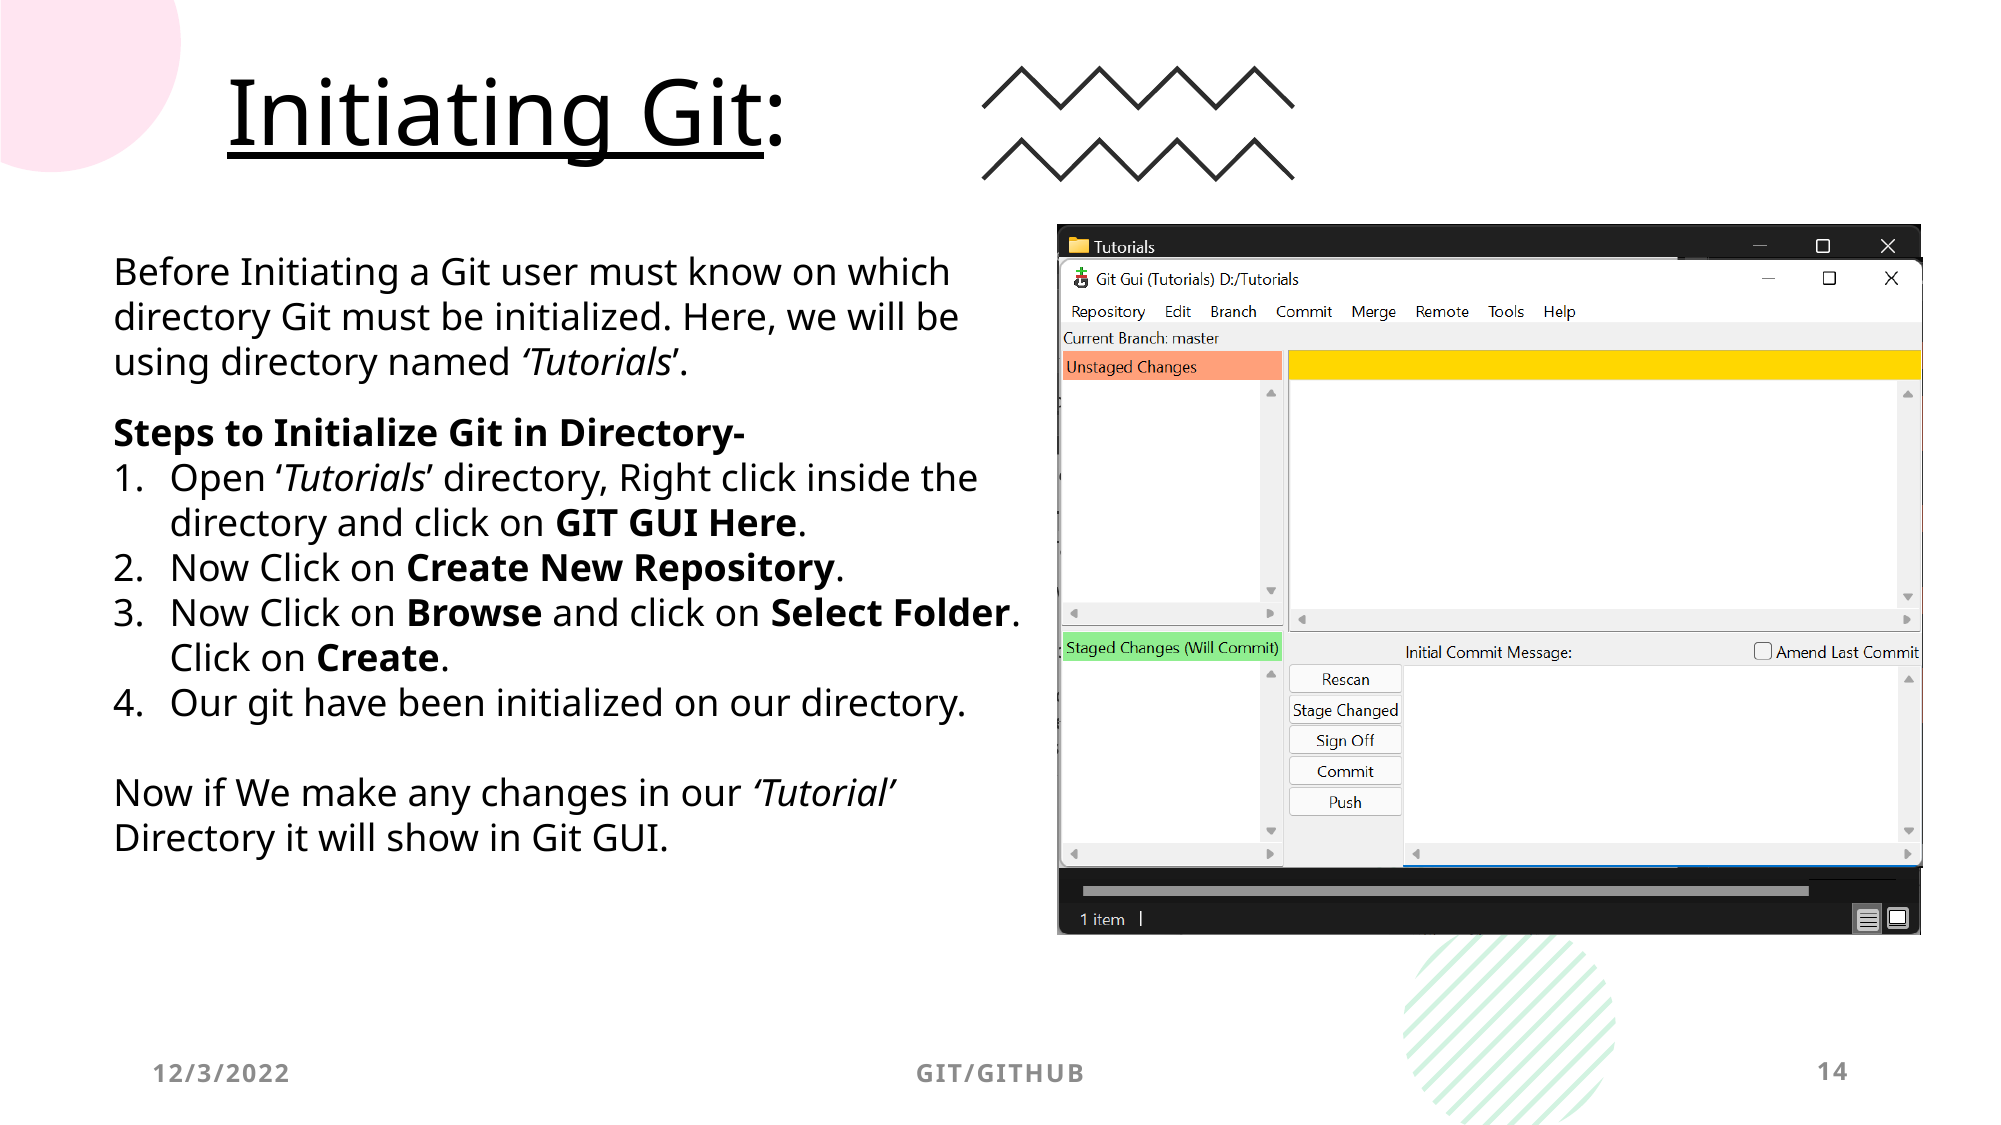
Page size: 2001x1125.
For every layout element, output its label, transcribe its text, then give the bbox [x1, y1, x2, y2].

footer Git/GitHub [662, 1042, 1338, 1103]
picture [1057, 224, 1923, 935]
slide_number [137, 1042, 588, 1103]
text_box Before Initiating a Git user must know on which directory Git must be initialized. Here, we will be using directory named ‘Tutorials’. Steps to Initialize Git in Directory- Open ‘Tutorials’ directory, Right click inside the directory and click on GIT GUI Here. Now Click on Create New Repository. Now Click on Browse and click on Select Folder. Click on Create. Our git have been initialized on our directory. Now if We make any changes in our ‘Tutorial’ Directory it will show in Git GUI. [79, 240, 1052, 912]
slide_number 14 [1412, 1042, 1863, 1103]
title Initiating Git: [212, 58, 922, 182]
